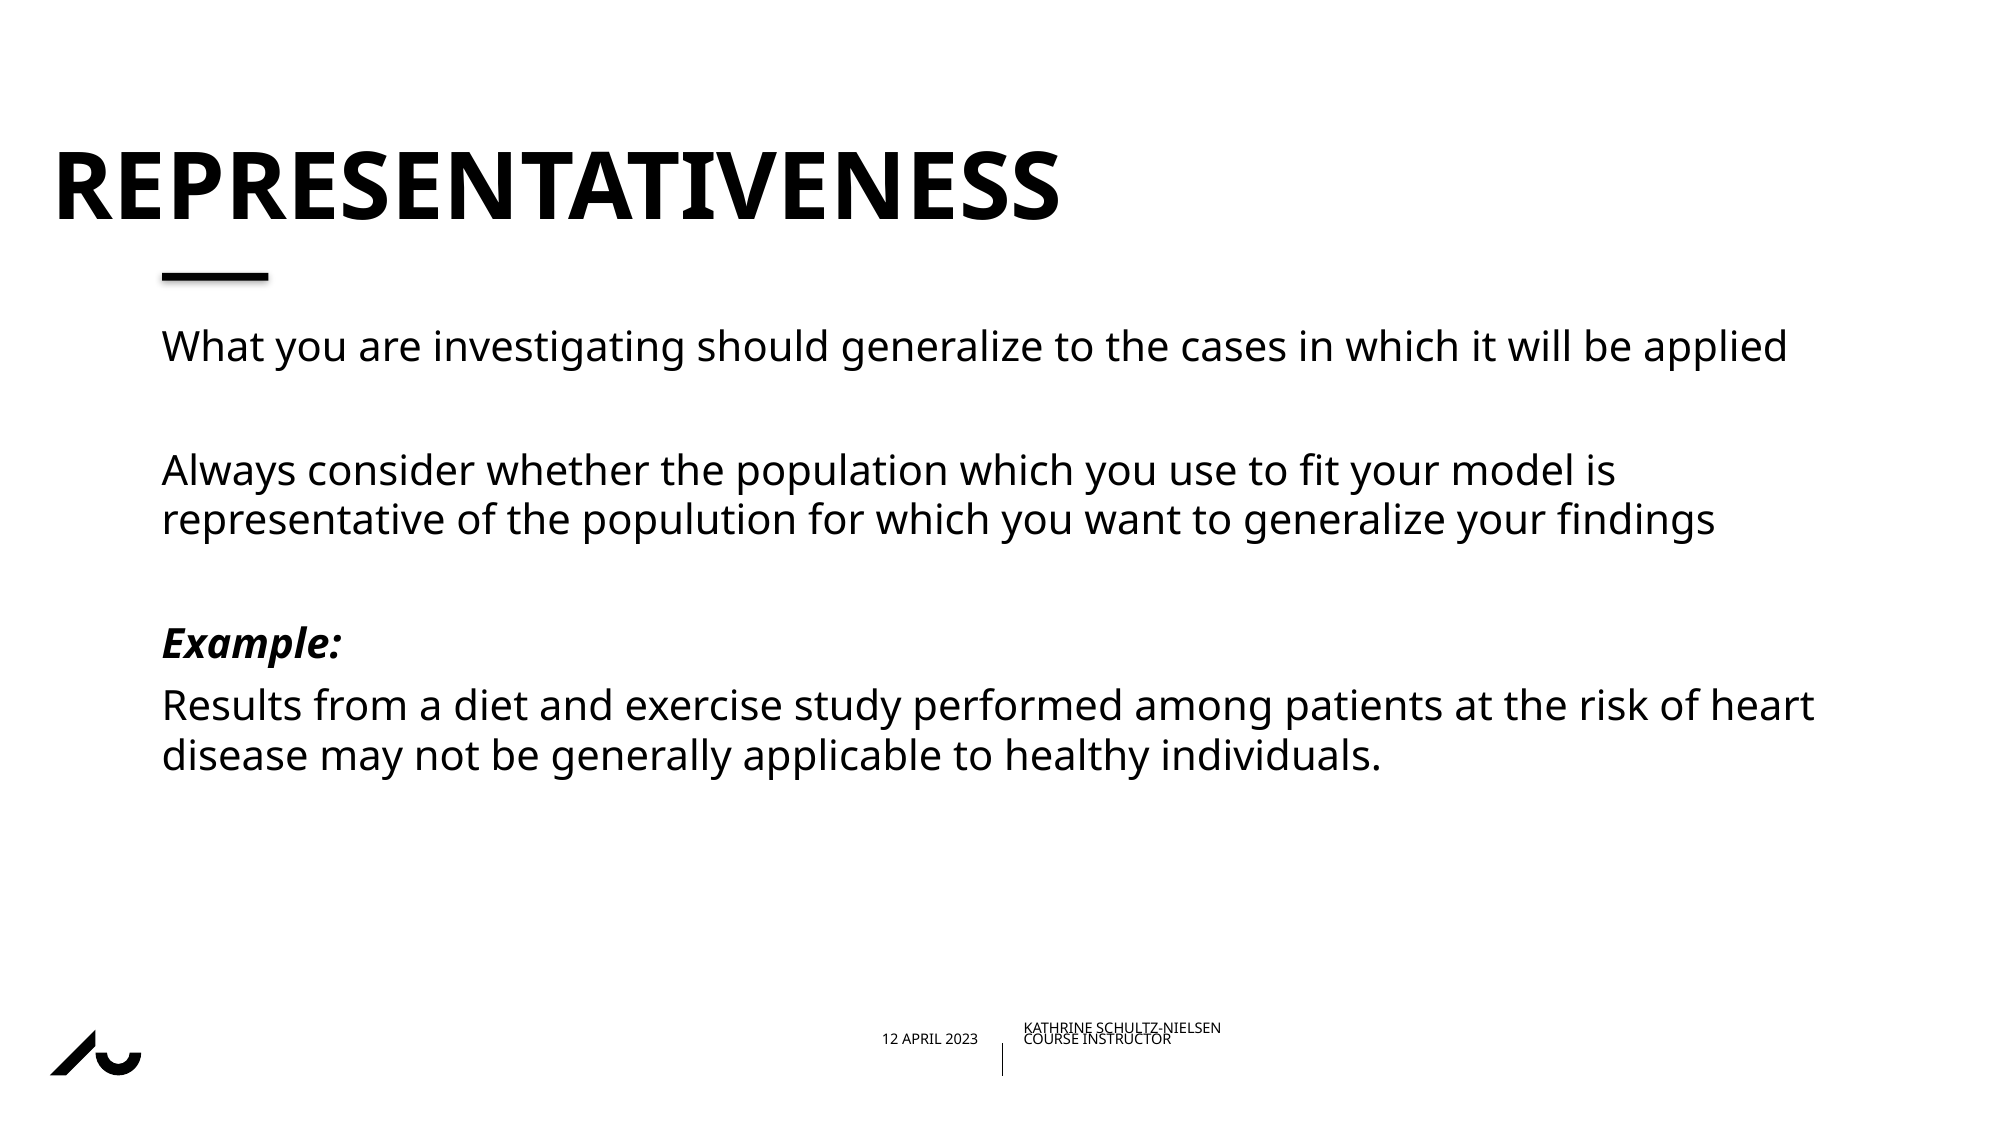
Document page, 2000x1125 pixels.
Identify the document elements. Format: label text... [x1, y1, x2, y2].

list What you are investigating should generalize to the cases in which it will be applied Always consider whether the population which you use to fit your model is representative of the populution for which you want to generalize your findings Example: Results from a diet and exercise study performed among patients at the risk of heart disease may not be generally applicable to healthy individuals. [161, 321, 1839, 968]
title Representativeness [51, 24, 1948, 240]
